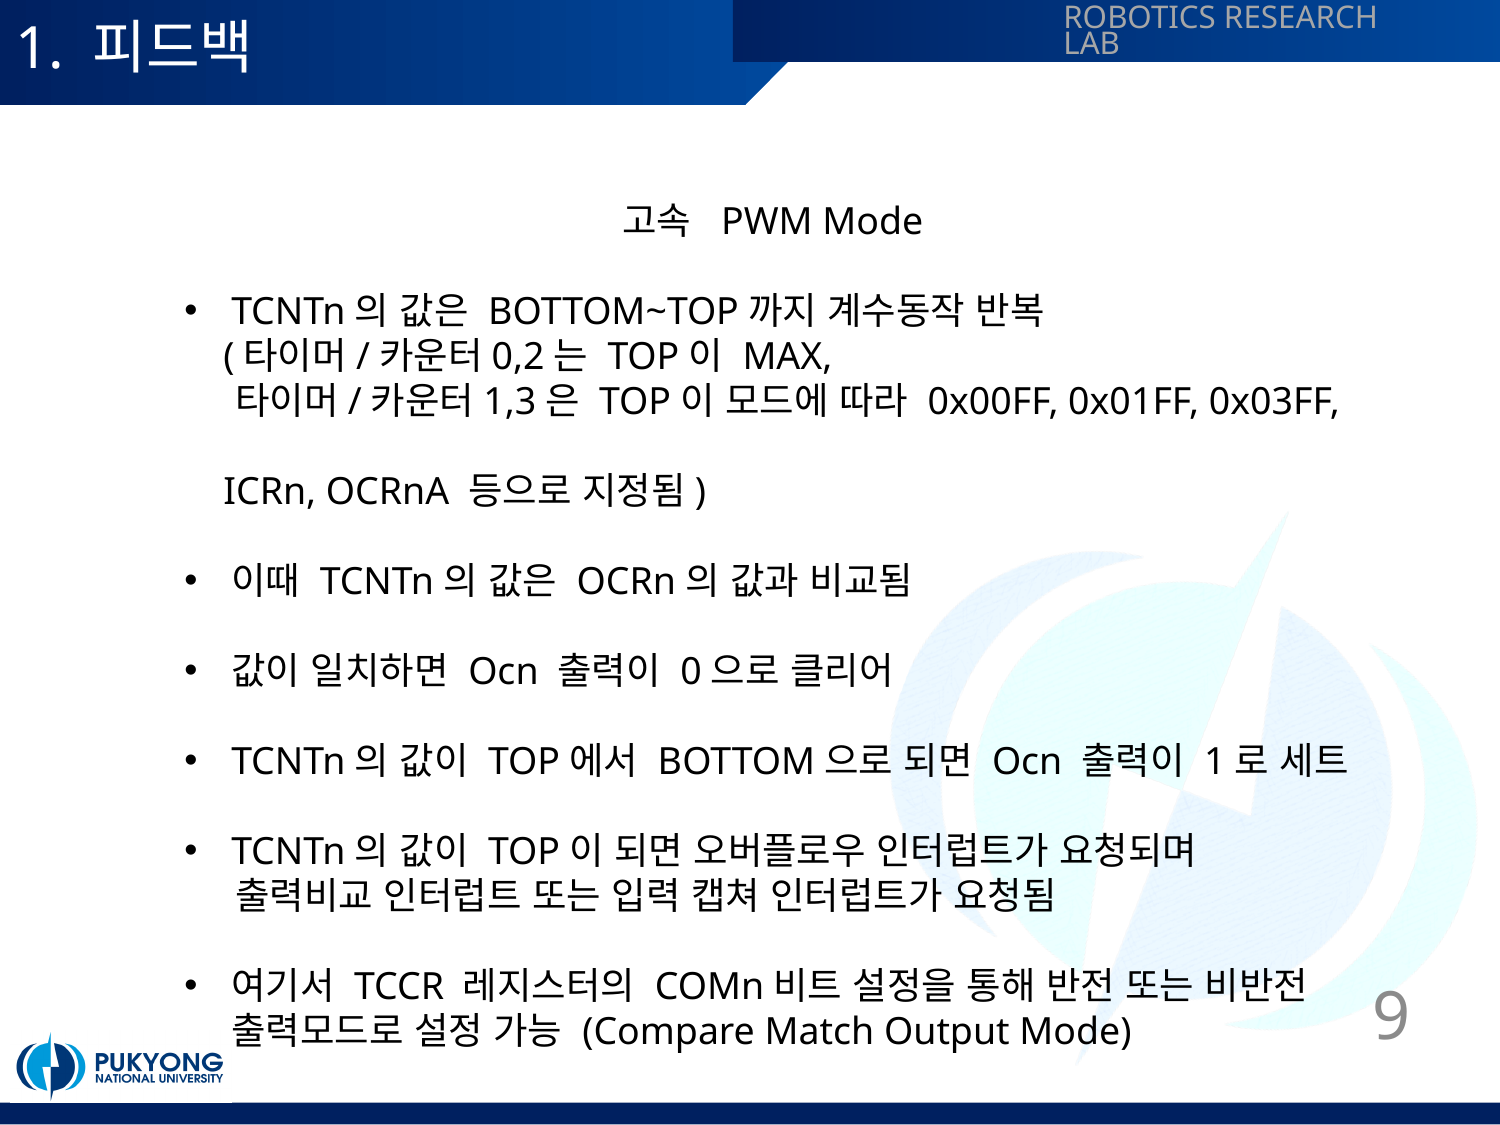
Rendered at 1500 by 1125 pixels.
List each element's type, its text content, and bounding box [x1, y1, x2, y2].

title 1. 피드백 [0, 12, 733, 88]
picture [10, 1030, 232, 1103]
slide_number 9 [1377, 988, 1426, 1048]
text_box 고속 PWM Mode TCNTn의 값은 BOTTOM~TOP까지 계수동작 반복 (타이머/카운터0,2는 TOP이 MAX, 타이머/카운터1,3은 TOP이 모드에 따라 0x00FF, 0x01FF, 0x03FF, ICRn, OCRnA 등으로 지정됨) 이때 TCNTn의 값은 OCRn의 값과 비교됨 값이 일치하면 Ocn 출력이 0으로 클리어 TCNTn의 값이 TOP에서 BOTTOM으로 되면 Ocn 출력이 1로 세트 TCNTn의 값이 TOP이 되면 오버플로우 인터럽트가 요청되며 출력비교 인터럽트 또는 입력 캡쳐 인터럽트가 요청됨 여기서 TCCR 레지스터의 COMn비트 설정을 통해 반전 또는 비반전 출력모드로 설정 가능 (Compare Match Output Mode) [169, 189, 1377, 1060]
